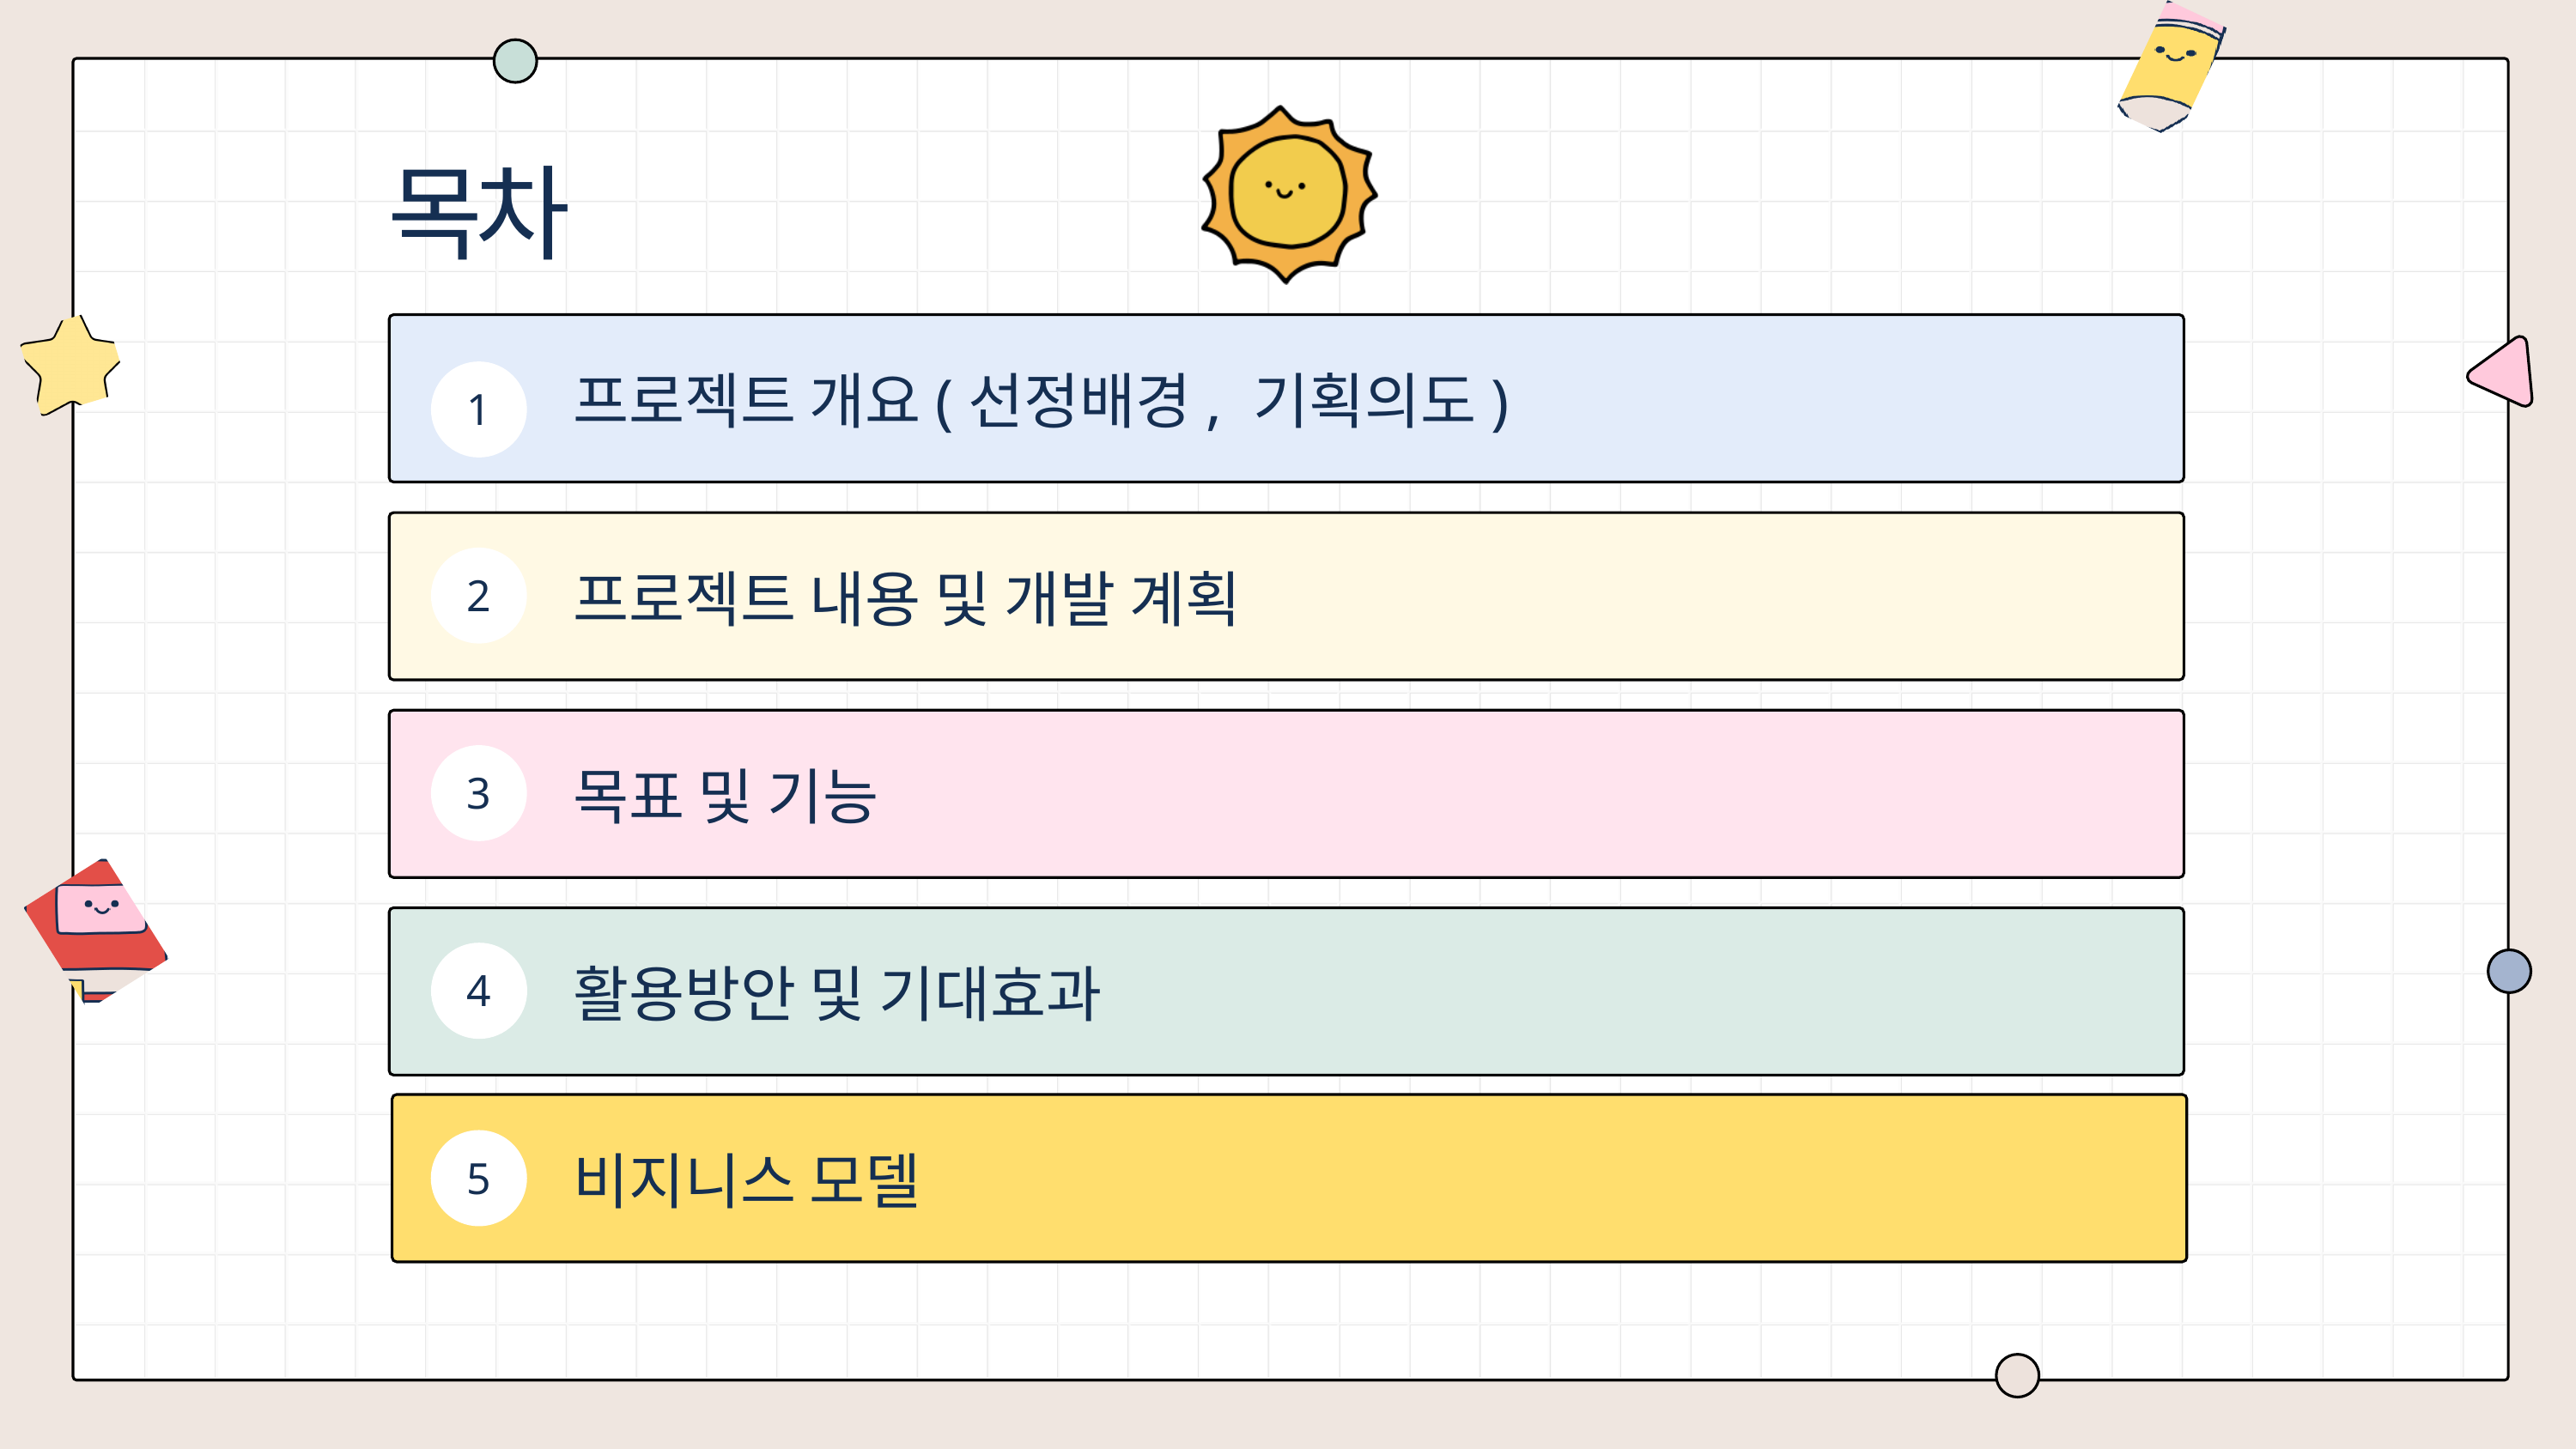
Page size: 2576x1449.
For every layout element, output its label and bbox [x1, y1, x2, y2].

text_box [430, 744, 527, 842]
text_box [392, 1094, 2188, 1263]
text_box [388, 710, 2184, 878]
text_box [430, 942, 528, 1040]
text_box [430, 547, 527, 644]
text_box [430, 1130, 527, 1227]
text_box [16, 0, 2562, 1397]
text_box [430, 361, 527, 458]
text_box [388, 314, 2184, 482]
text_box [388, 512, 2184, 681]
text_box [388, 907, 2184, 1076]
